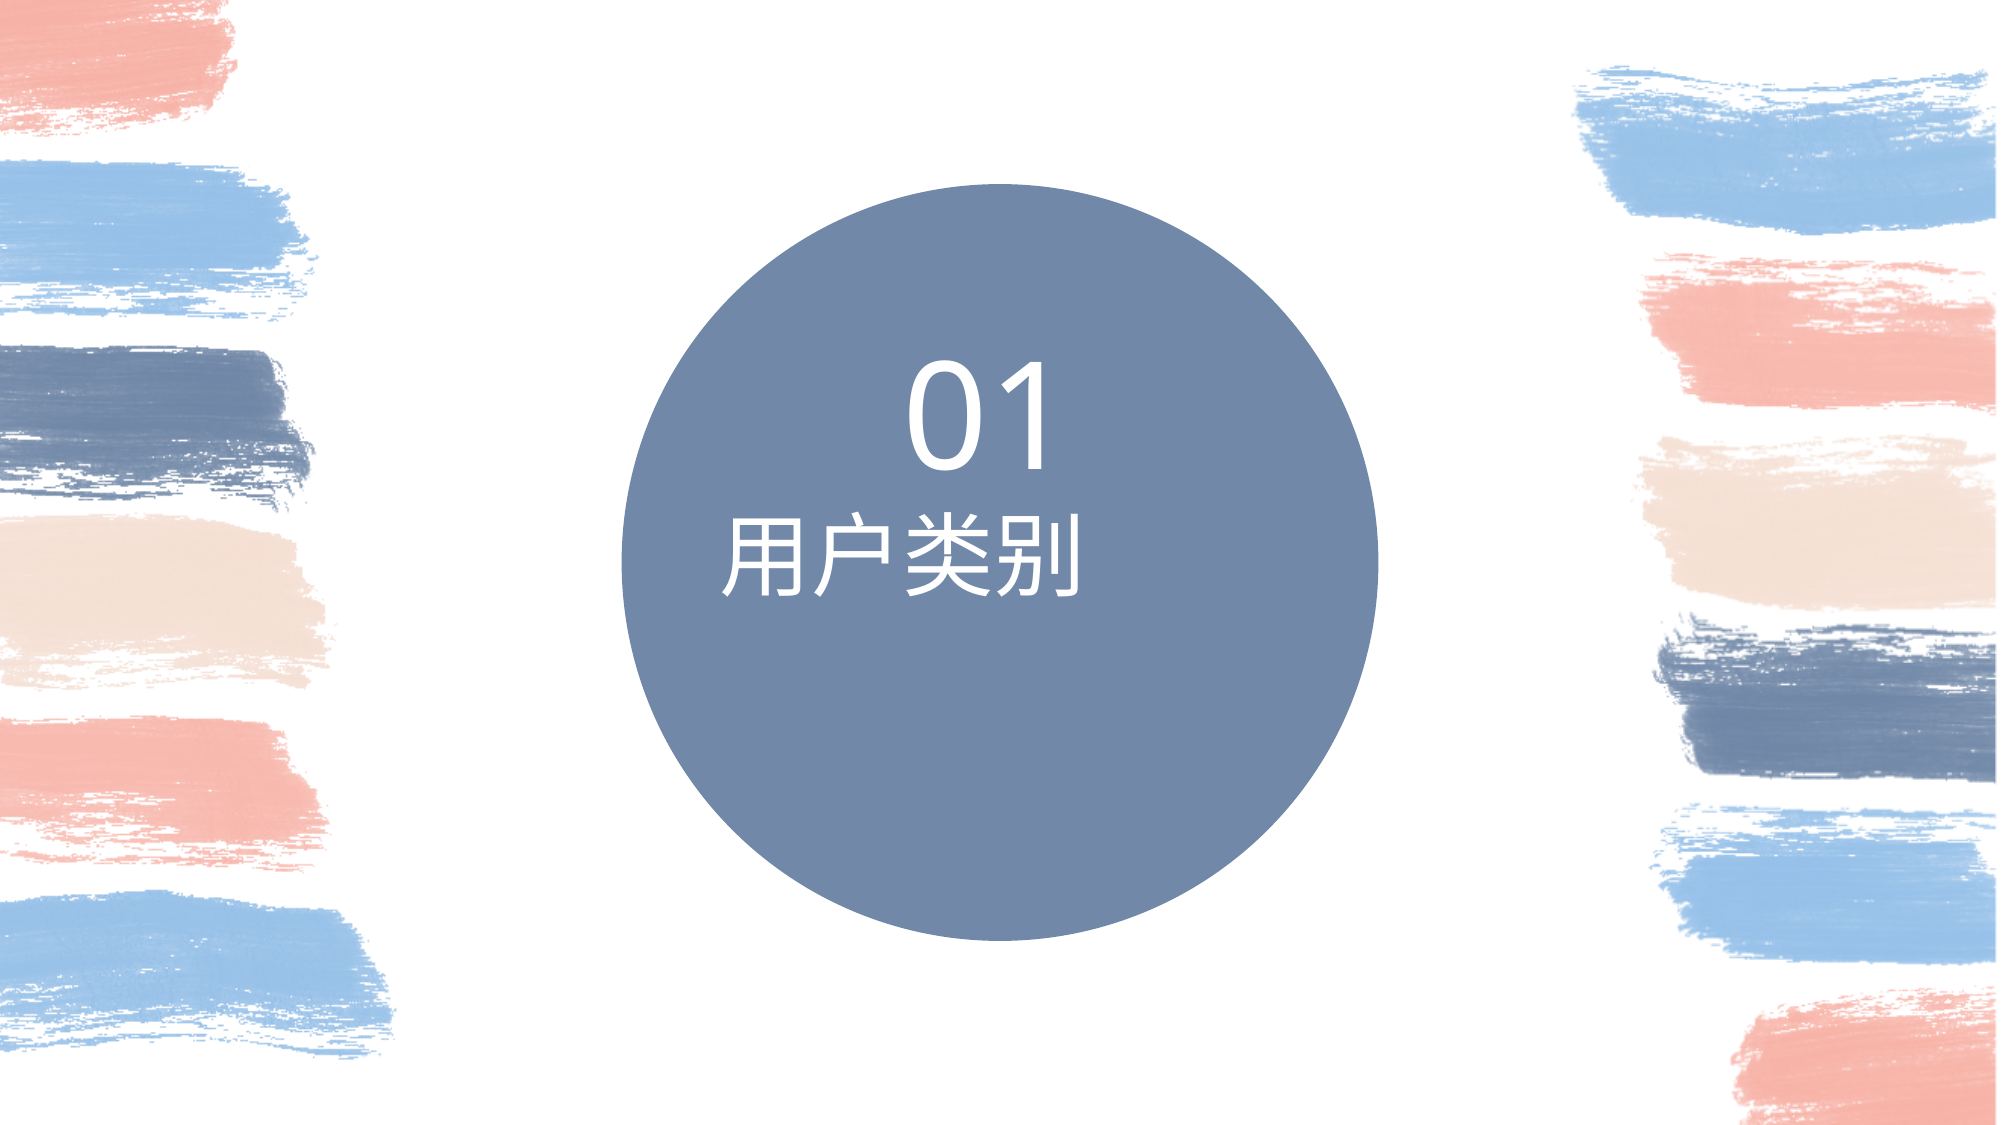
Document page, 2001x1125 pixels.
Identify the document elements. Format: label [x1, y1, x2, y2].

text_box [620, 339, 1380, 942]
picture [0, 0, 511, 1125]
text_box [693, 311, 1307, 664]
picture [1457, 0, 2000, 1125]
text_box [715, 183, 1285, 311]
